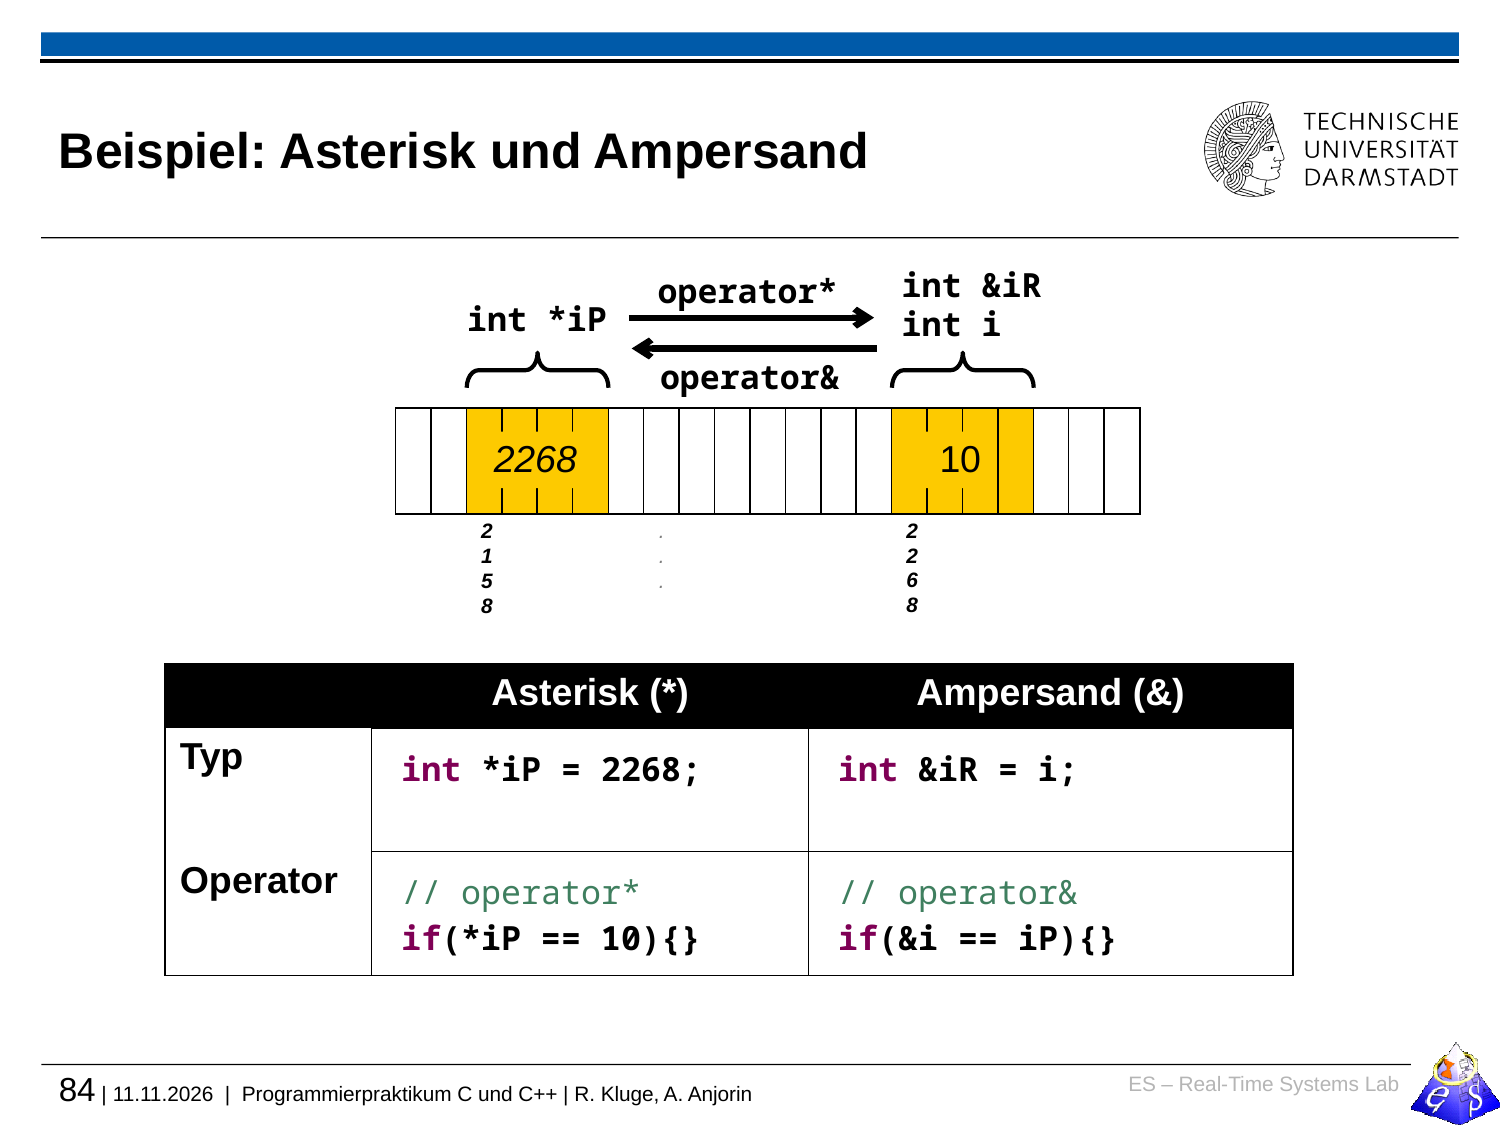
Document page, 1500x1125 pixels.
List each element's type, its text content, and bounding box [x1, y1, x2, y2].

table_cell int *iP = 2268; [372, 729, 808, 851]
table_cell Operator [166, 852, 371, 975]
table_header Asterisk (*) [372, 665, 809, 727]
table_header Ampersand (&) [809, 665, 1292, 727]
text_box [395, 256, 1141, 626]
table_header [166, 665, 372, 728]
picture [1187, 84, 1483, 214]
table_cell // operator* if(*iP == 10){} [372, 852, 808, 975]
table_cell // operator& if(&i == iP){} [809, 852, 1292, 975]
title Beispiel: Asterisk und Ampersand [58, 80, 1187, 218]
table_cell Typ [166, 728, 371, 852]
table_cell int &iR = i; [809, 729, 1292, 851]
picture [1411, 1041, 1500, 1125]
